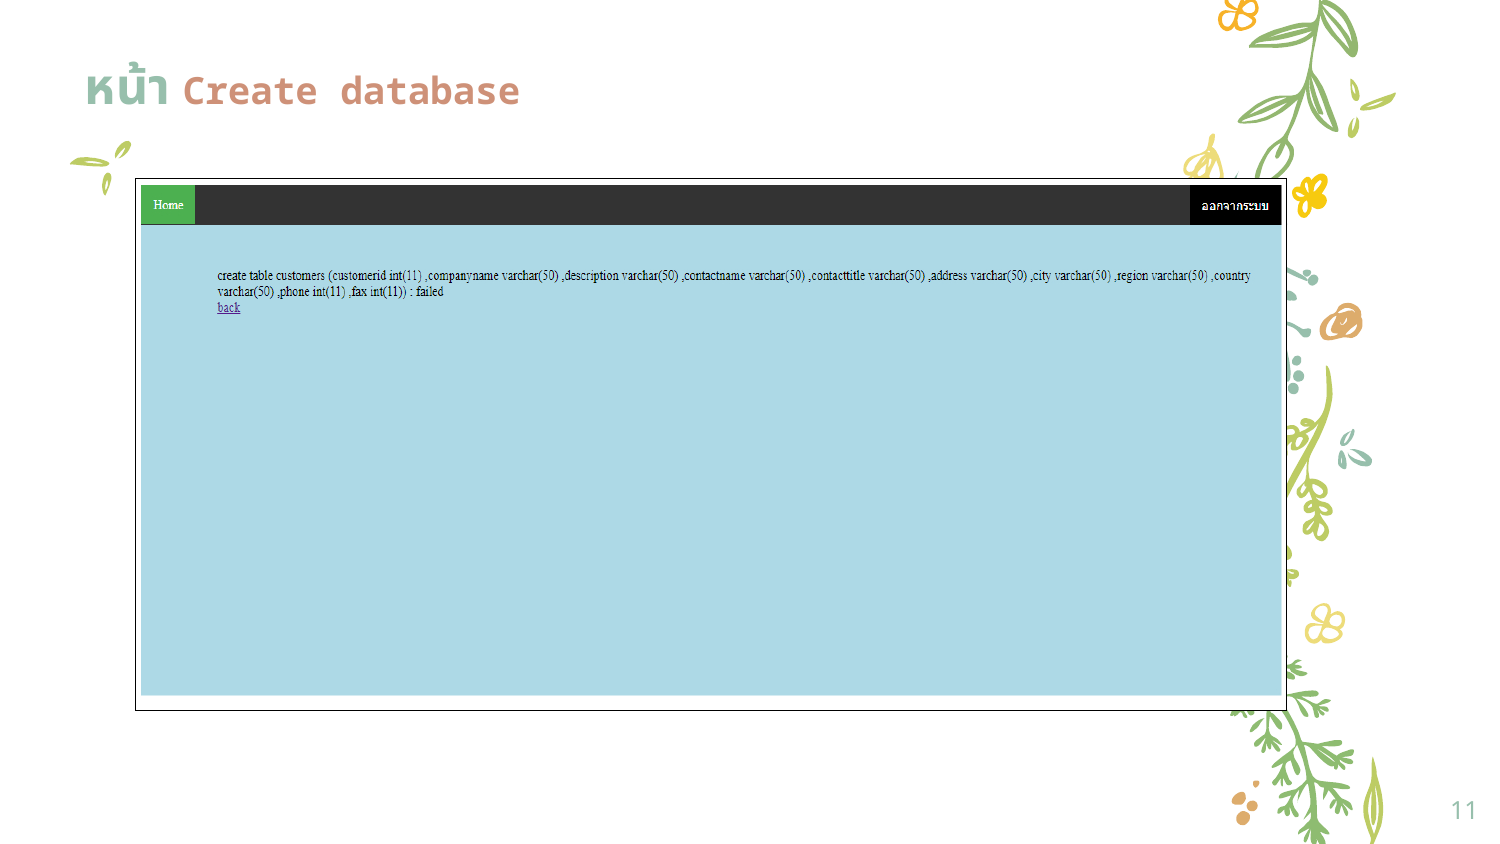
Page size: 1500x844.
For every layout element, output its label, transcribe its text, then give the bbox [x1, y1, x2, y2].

slide_number 11 [1403, 779, 1494, 844]
title หน้า Create database [70, 49, 1056, 130]
picture [135, 178, 1287, 711]
